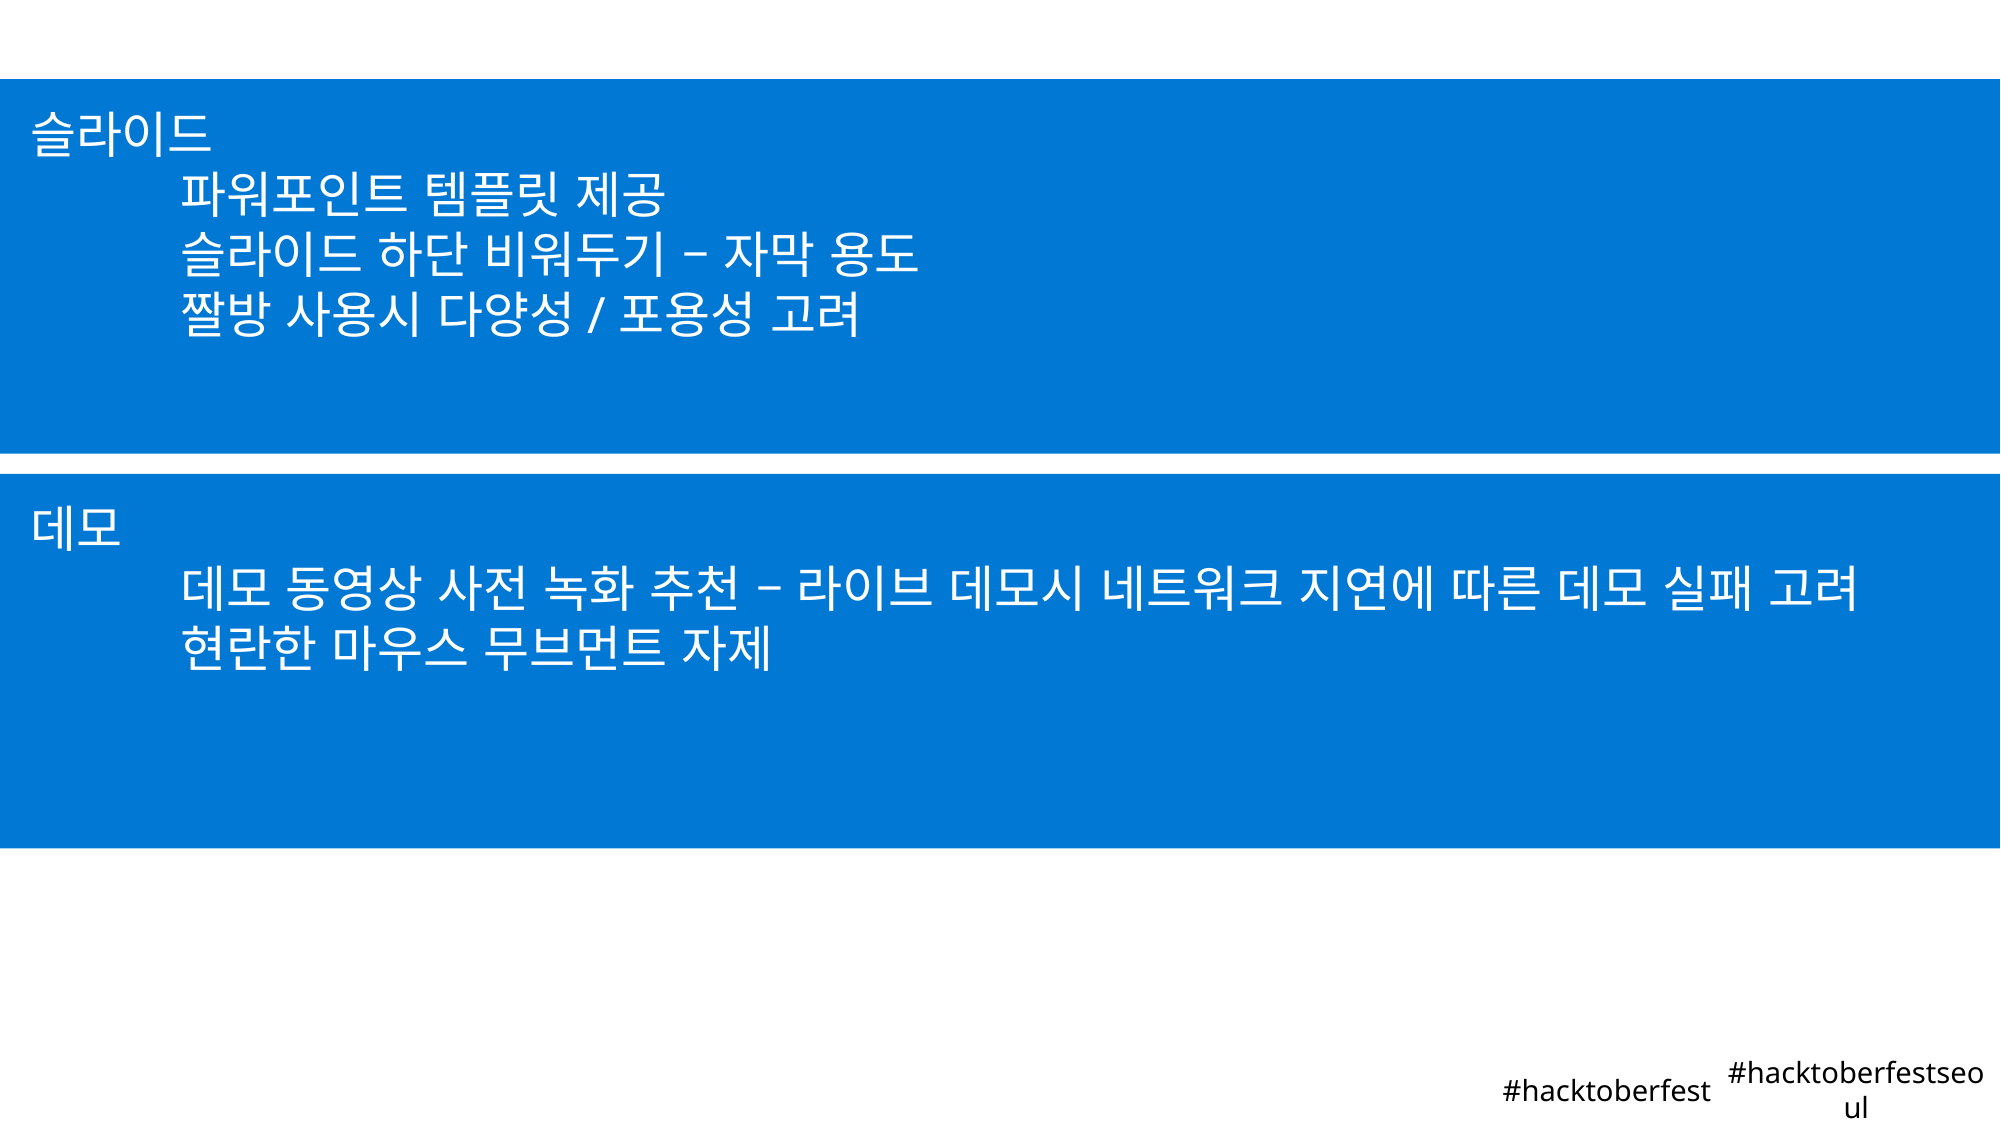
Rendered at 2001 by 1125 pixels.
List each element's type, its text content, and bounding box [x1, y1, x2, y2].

text_box 데모 데모 동영상 사전 녹화 추천 – 라이브 데모시 네트워크 지연에 따른 데모 실패 고려 현란한 마우스 무브먼트 자제 [0, 473, 2000, 849]
text_box 슬라이드 파워포인트 템플릿 제공 슬라이드 하단 비워두기 – 자막 용도 짤방 사용시 다양성/포용성 고려 [0, 78, 2000, 454]
